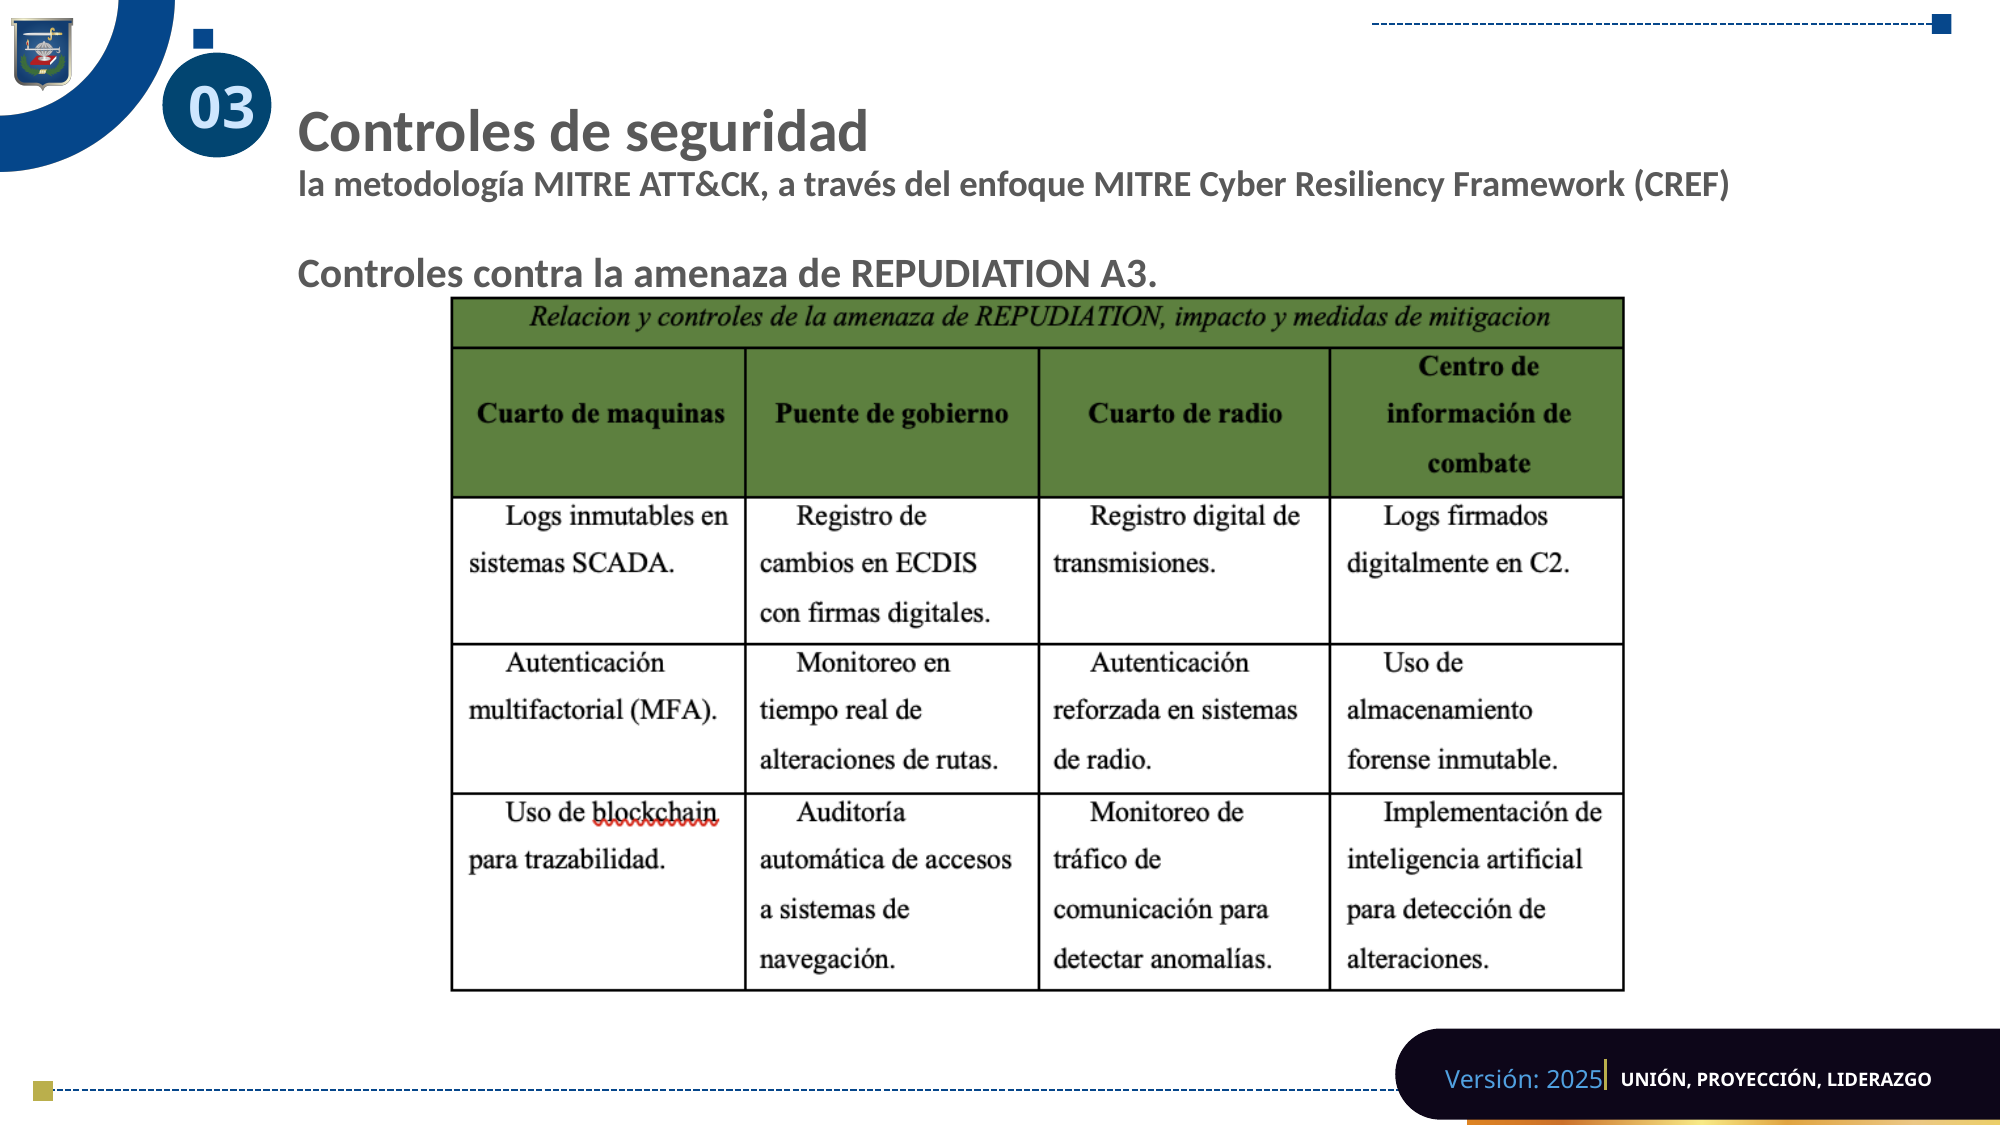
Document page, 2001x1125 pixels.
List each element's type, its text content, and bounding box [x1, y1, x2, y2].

text_box Controles contra la amenaza de REPUDIATION A3. [283, 213, 1286, 303]
picture [1467, 1120, 2000, 1125]
title Controles de seguridad la metodología MITRE ATT&CK, a través del enfoque MITRE Cyber Resiliency Framework (CREF) [283, 64, 1826, 212]
picture [0, 0, 175, 172]
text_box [161, 52, 308, 158]
picture [414, 288, 1660, 1018]
